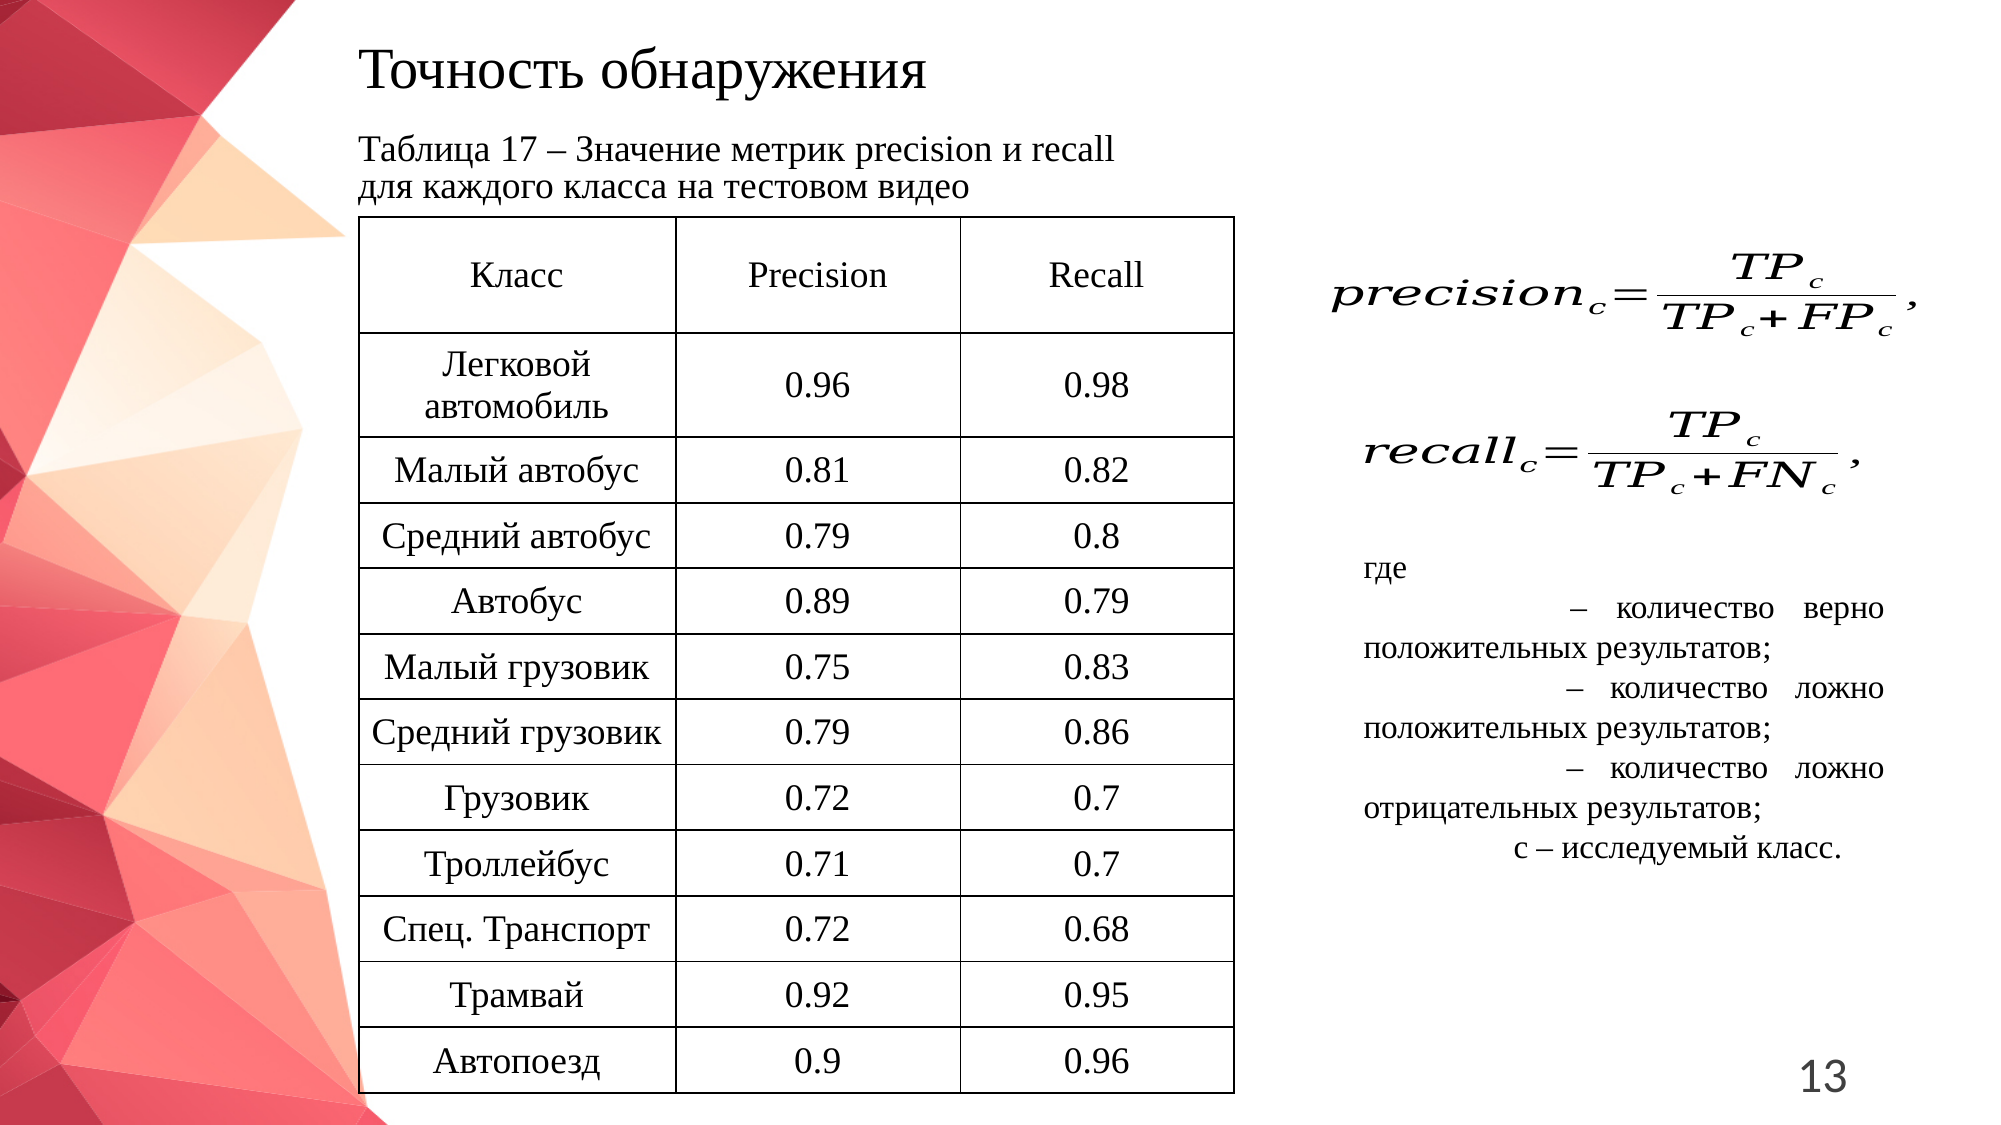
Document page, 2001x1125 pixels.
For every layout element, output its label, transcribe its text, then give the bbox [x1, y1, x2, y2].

table_cell 0.7 [961, 765, 1233, 829]
table_cell Спец. Транспорт [360, 897, 675, 961]
table_cell 0.81 [677, 438, 960, 502]
table_cell 0.83 [961, 635, 1233, 698]
slide_number 13 [1412, 1042, 1863, 1103]
table_cell 0.96 [961, 1028, 1233, 1092]
table_cell 0.71 [677, 831, 960, 895]
table_cell 0.96 [677, 334, 960, 436]
table_cell 0.7 [961, 831, 1233, 895]
table_cell Малый автобус [360, 438, 675, 502]
table_cell 0.86 [961, 700, 1233, 764]
table_cell 0.79 [677, 700, 960, 764]
table_cell 0.89 [677, 569, 960, 633]
table_cell Автобус [360, 569, 675, 633]
text_box Точность обнаружения [343, 15, 1863, 125]
table_header Precision [677, 221, 960, 332]
table_cell Автопоезд [360, 1028, 675, 1092]
table_cell 0.68 [961, 897, 1233, 961]
table_cell 0.79 [677, 504, 960, 567]
table_cell Средний грузовик [360, 700, 675, 764]
table_cell Малый грузовик [360, 635, 675, 698]
table_cell 0.72 [677, 765, 960, 829]
table_cell 0.75 [677, 635, 960, 698]
table_cell Трамвай [360, 962, 675, 1026]
table_cell 0.9 [677, 1028, 960, 1092]
table_cell 0.72 [677, 897, 960, 961]
table_cell Грузовик [360, 765, 675, 829]
table_cell 0.98 [961, 334, 1233, 436]
table_header Recall [961, 221, 1233, 332]
text_box Таблица 17 – Значение метрик precision и recall для каждого класса на тестовом видео [343, 124, 1234, 221]
table_cell 0.92 [677, 962, 960, 1026]
table_header Класс [360, 221, 675, 332]
picture [0, 0, 2000, 1125]
table_cell 0.82 [961, 438, 1233, 502]
table_cell Троллейбус [360, 831, 675, 895]
table_cell 0.8 [961, 504, 1233, 567]
table_cell Средний автобус [360, 504, 675, 567]
table_cell Легковой автомобиль [360, 334, 675, 436]
table_cell 0.79 [961, 569, 1233, 633]
table_cell 0.95 [961, 962, 1233, 1026]
